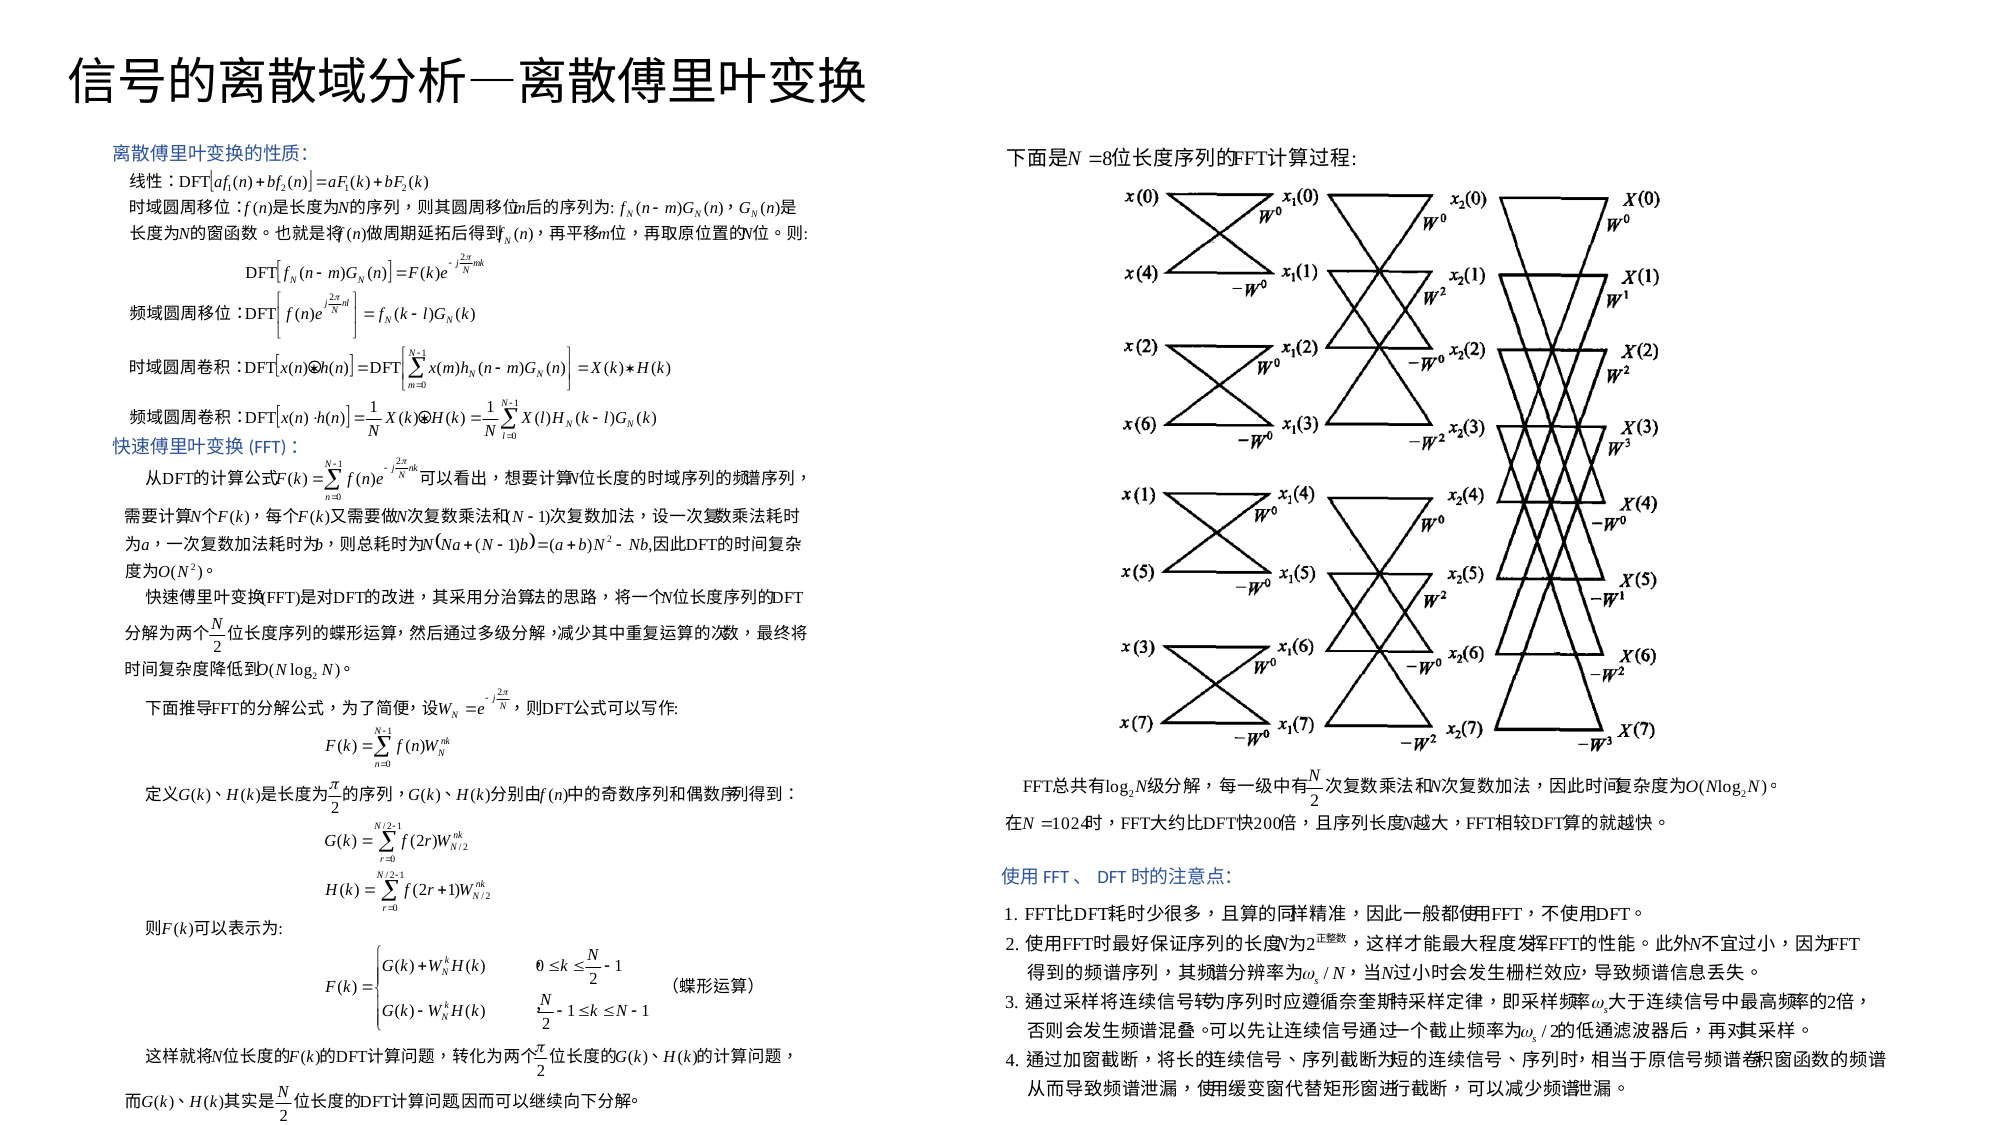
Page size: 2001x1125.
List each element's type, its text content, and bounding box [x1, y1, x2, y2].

text_box 离散傅里叶变换的性质： 快速傅里叶变换(FFT)： [98, 134, 472, 465]
text_box 信号的离散域分析—离散傅里叶变换 [52, 42, 933, 118]
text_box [978, 144, 1361, 173]
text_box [126, 169, 811, 444]
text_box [1002, 901, 1893, 1103]
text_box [1002, 764, 1776, 836]
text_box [122, 453, 809, 1125]
picture [1111, 175, 1669, 760]
text_box 使用FFT、DFT时的注意点： [986, 857, 1360, 895]
